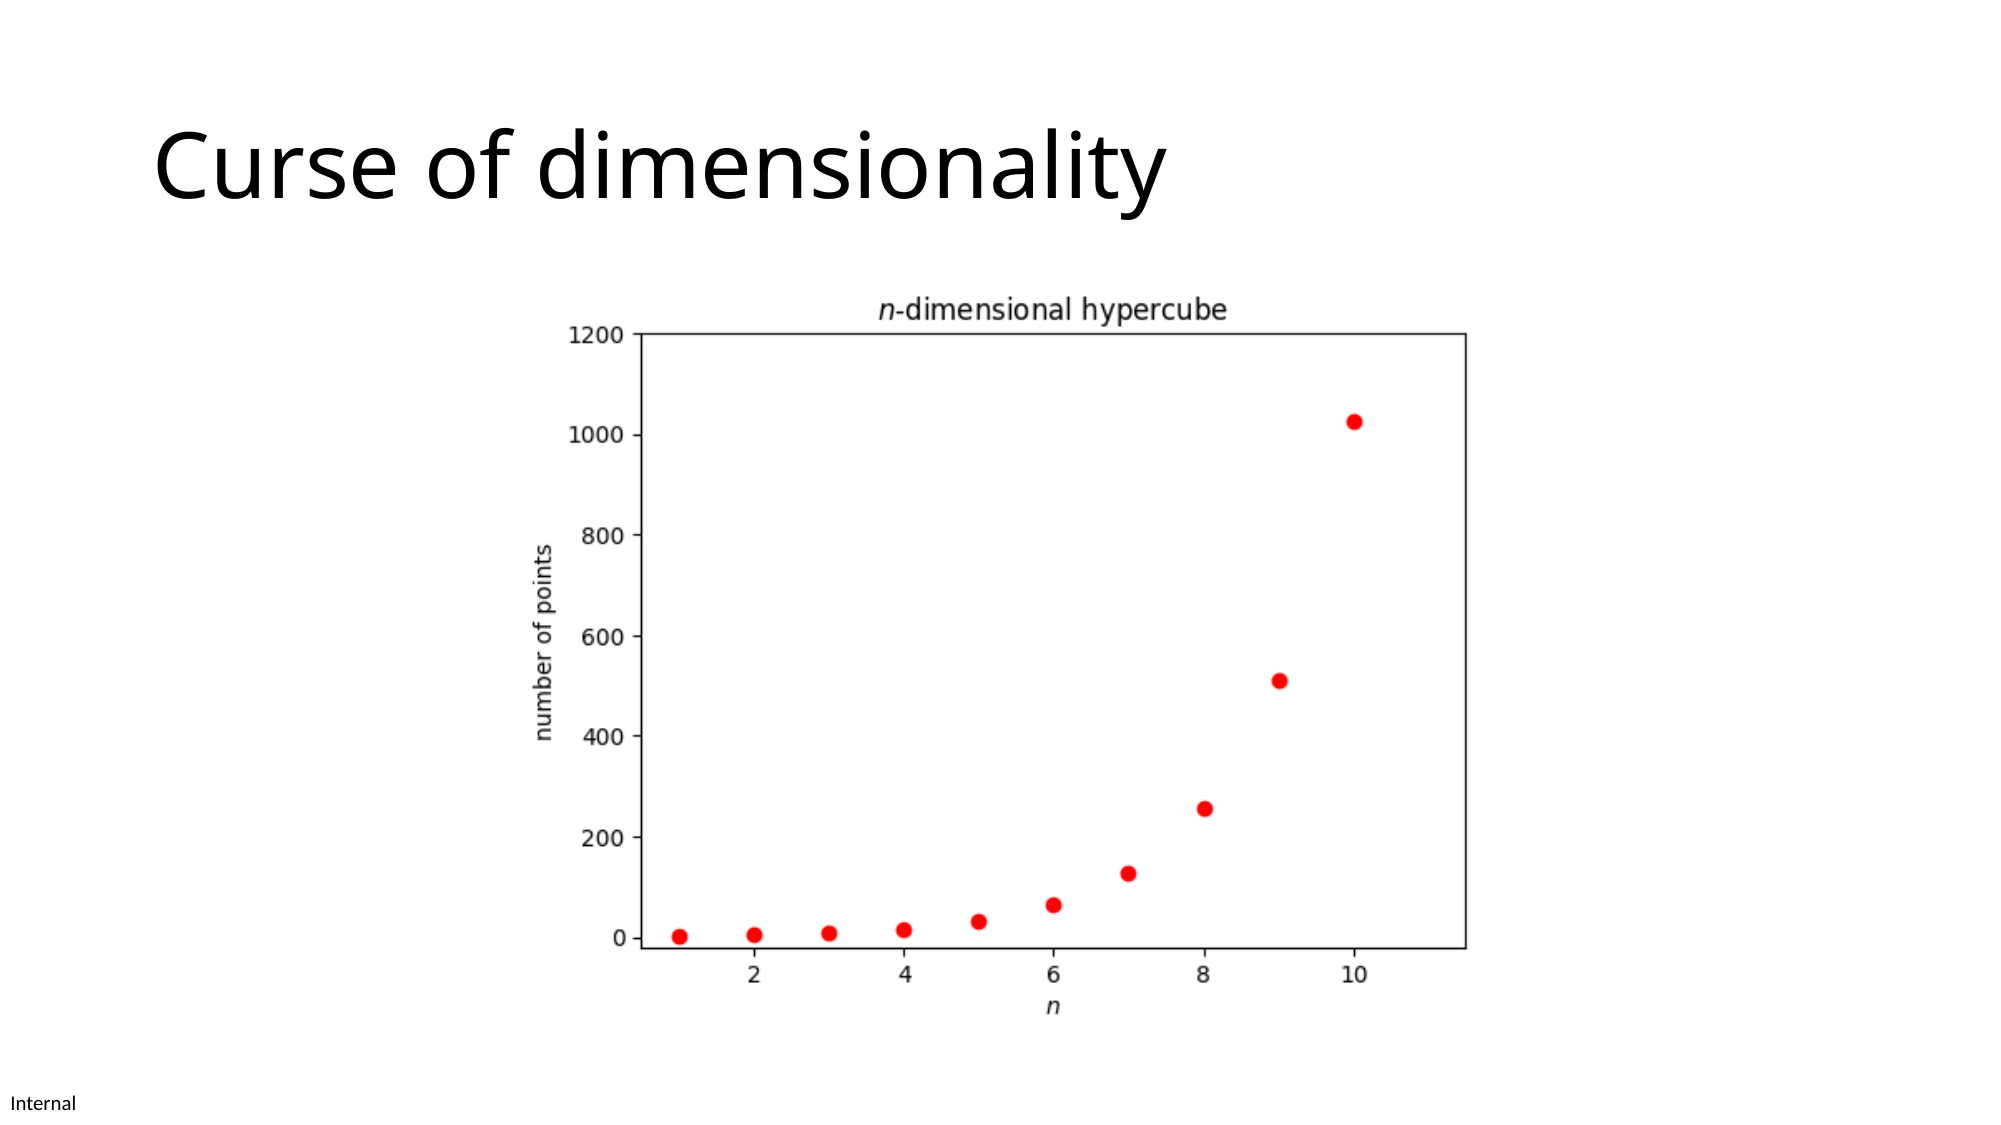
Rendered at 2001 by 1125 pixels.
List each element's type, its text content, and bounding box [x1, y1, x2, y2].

title Curse of dimensionality [137, 59, 1863, 278]
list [518, 277, 1482, 1036]
